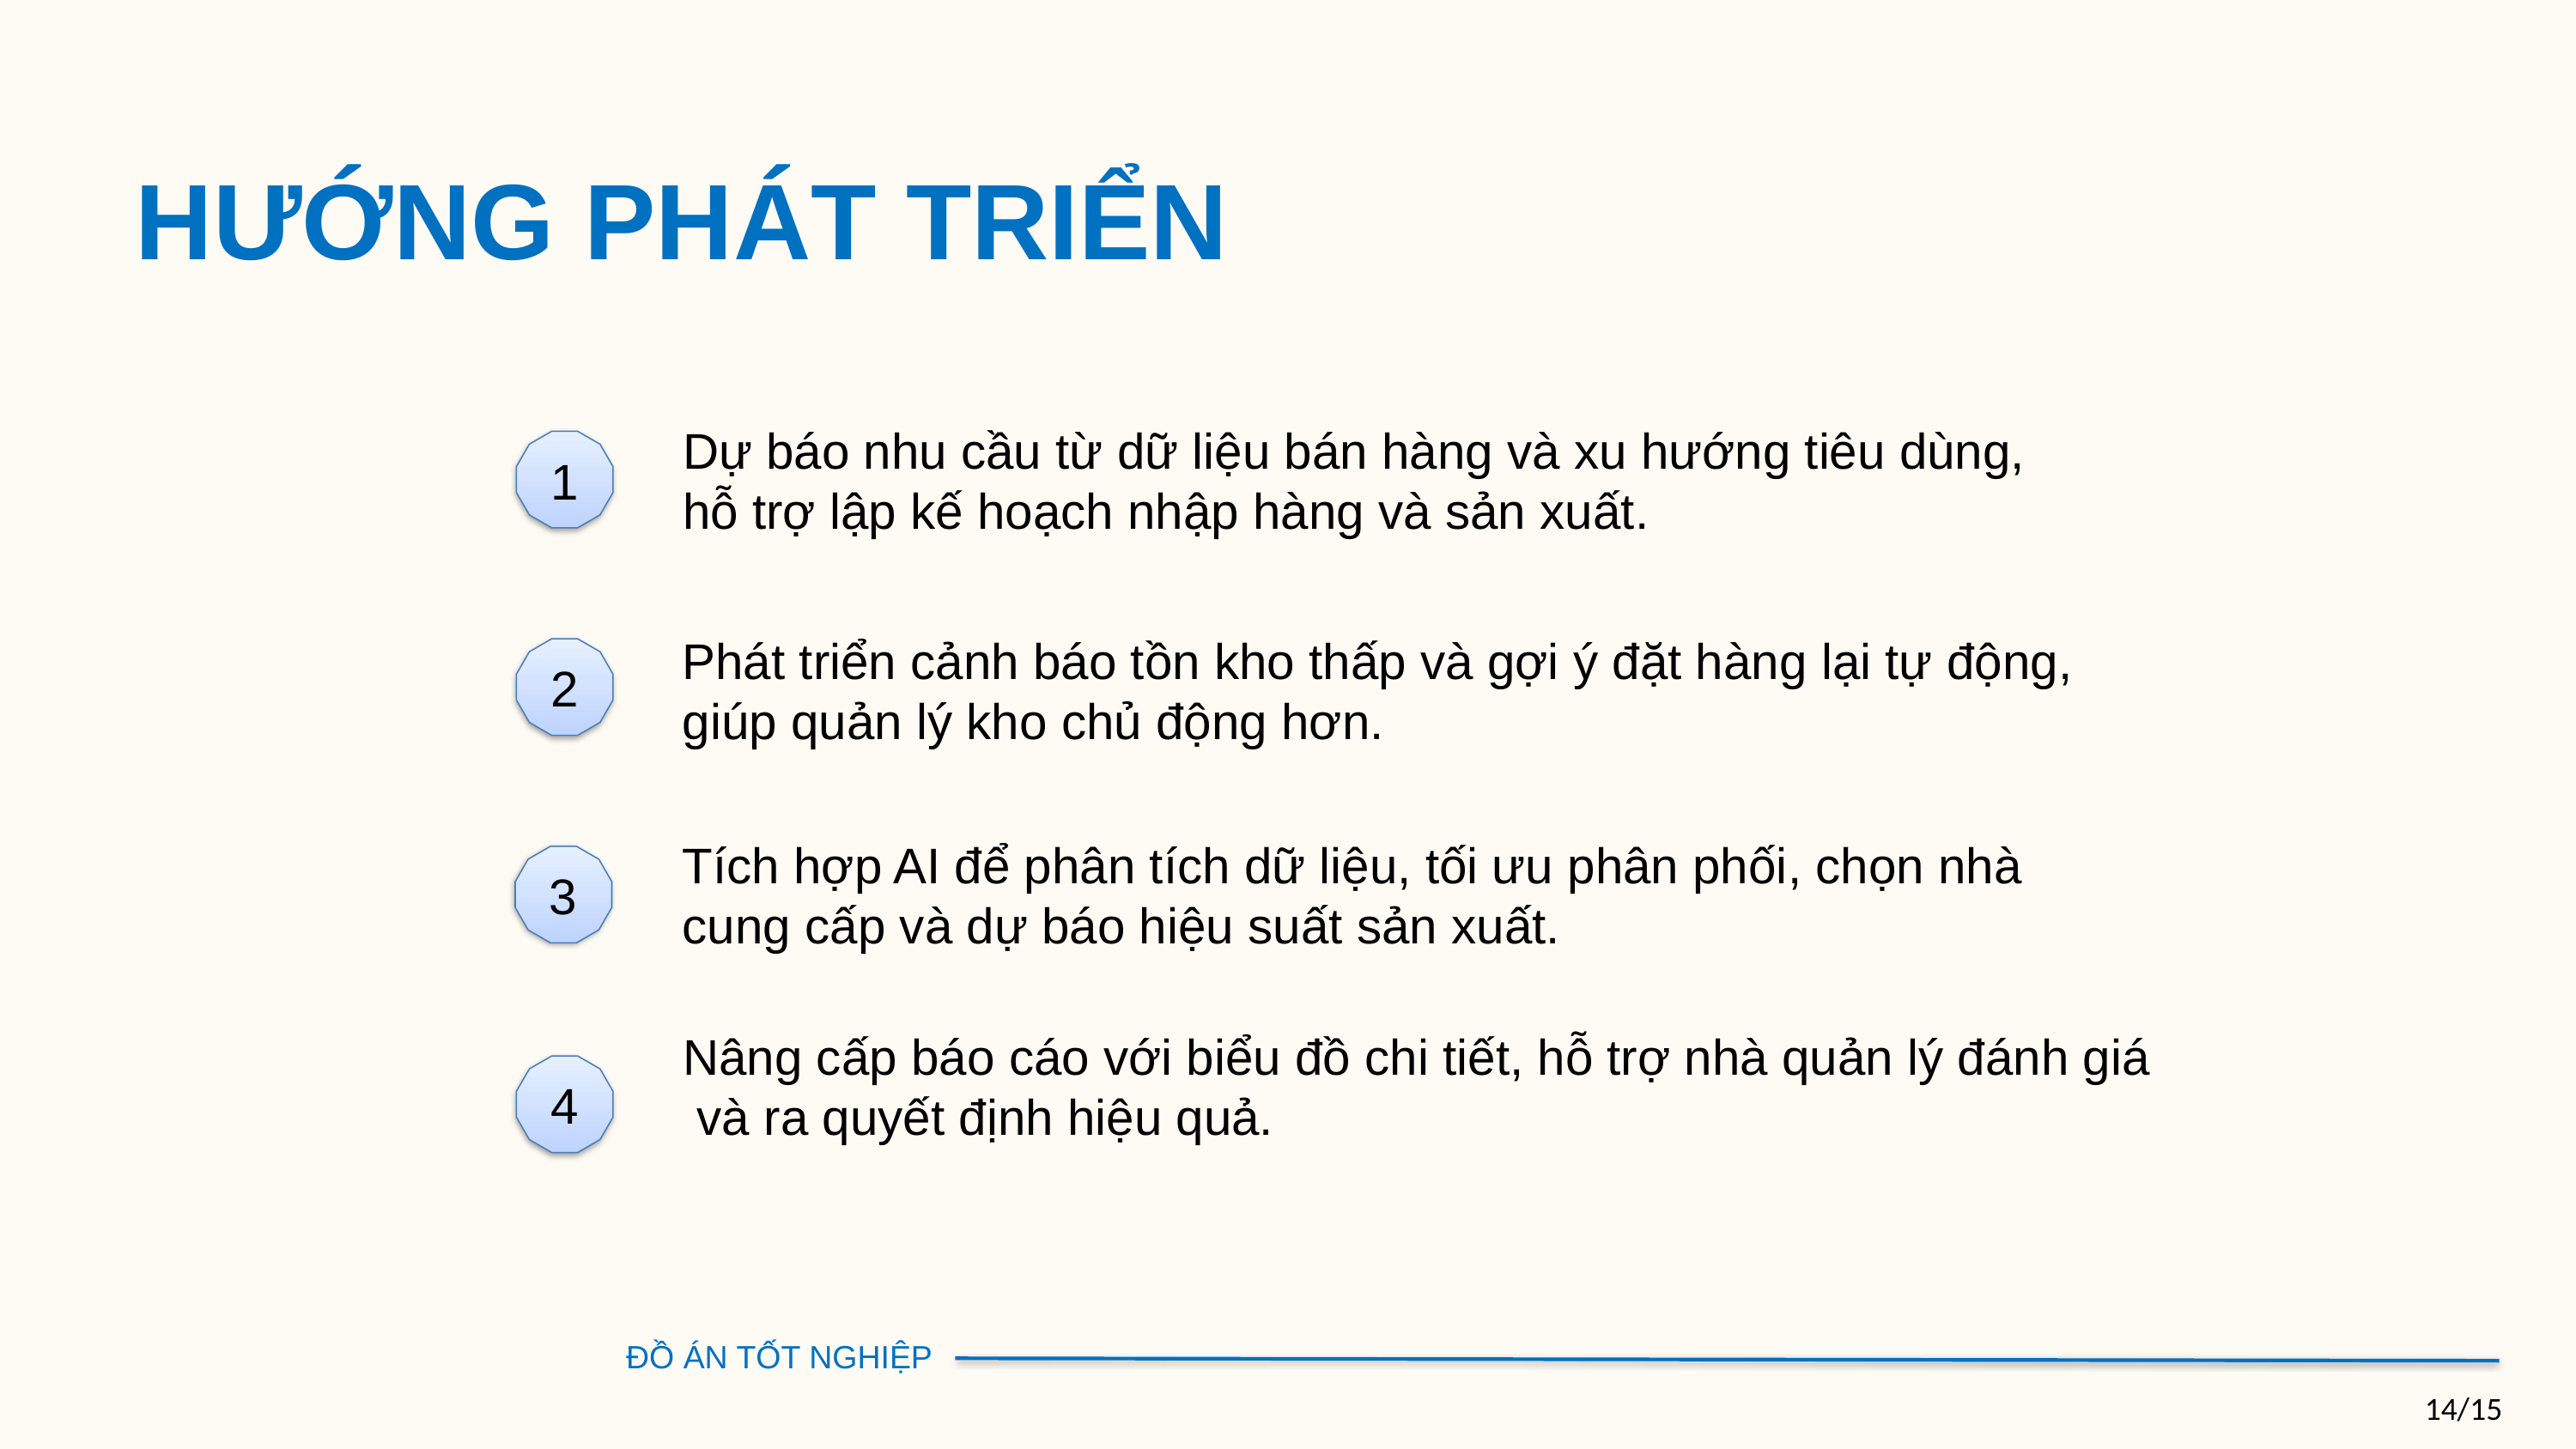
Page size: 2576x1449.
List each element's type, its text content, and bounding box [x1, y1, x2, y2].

text_box ĐỒ ÁN TỐT NGHIỆP [613, 1330, 946, 1381]
text_box Tích hợp AI để phân tích dữ liệu, tối ưu phân phối, chọn nhà cung cấp và dự báo hiệu suất sản xuất. [670, 827, 2050, 961]
text_box 4 [515, 1055, 614, 1154]
text_box 2 [515, 638, 614, 737]
text_box HƯỚNG PHÁT TRIỂN [123, 146, 1242, 288]
text_box 3 [514, 846, 613, 944]
text_box Dự báo nhu cầu từ dữ liệu bán hàng và xu hướng tiêu dùng, hỗ trợ lập kế hoạch nhập hàng và sản xuất. [670, 412, 2054, 545]
text_box [955, 1356, 2500, 1363]
text_box Nâng cấp báo cáo với biểu đồ chi tiết, hỗ trợ nhà quản lý đánh giá và ra quyết định hiệu quả. [670, 1019, 2166, 1152]
text_box 14/15 [2412, 1381, 2516, 1434]
text_box 1 [515, 430, 614, 529]
text_box Phát triển cảnh báo tồn kho thấp và gợi ý đặt hàng lại tự động, giúp quản lý kho chủ động hơn. [670, 622, 2087, 755]
